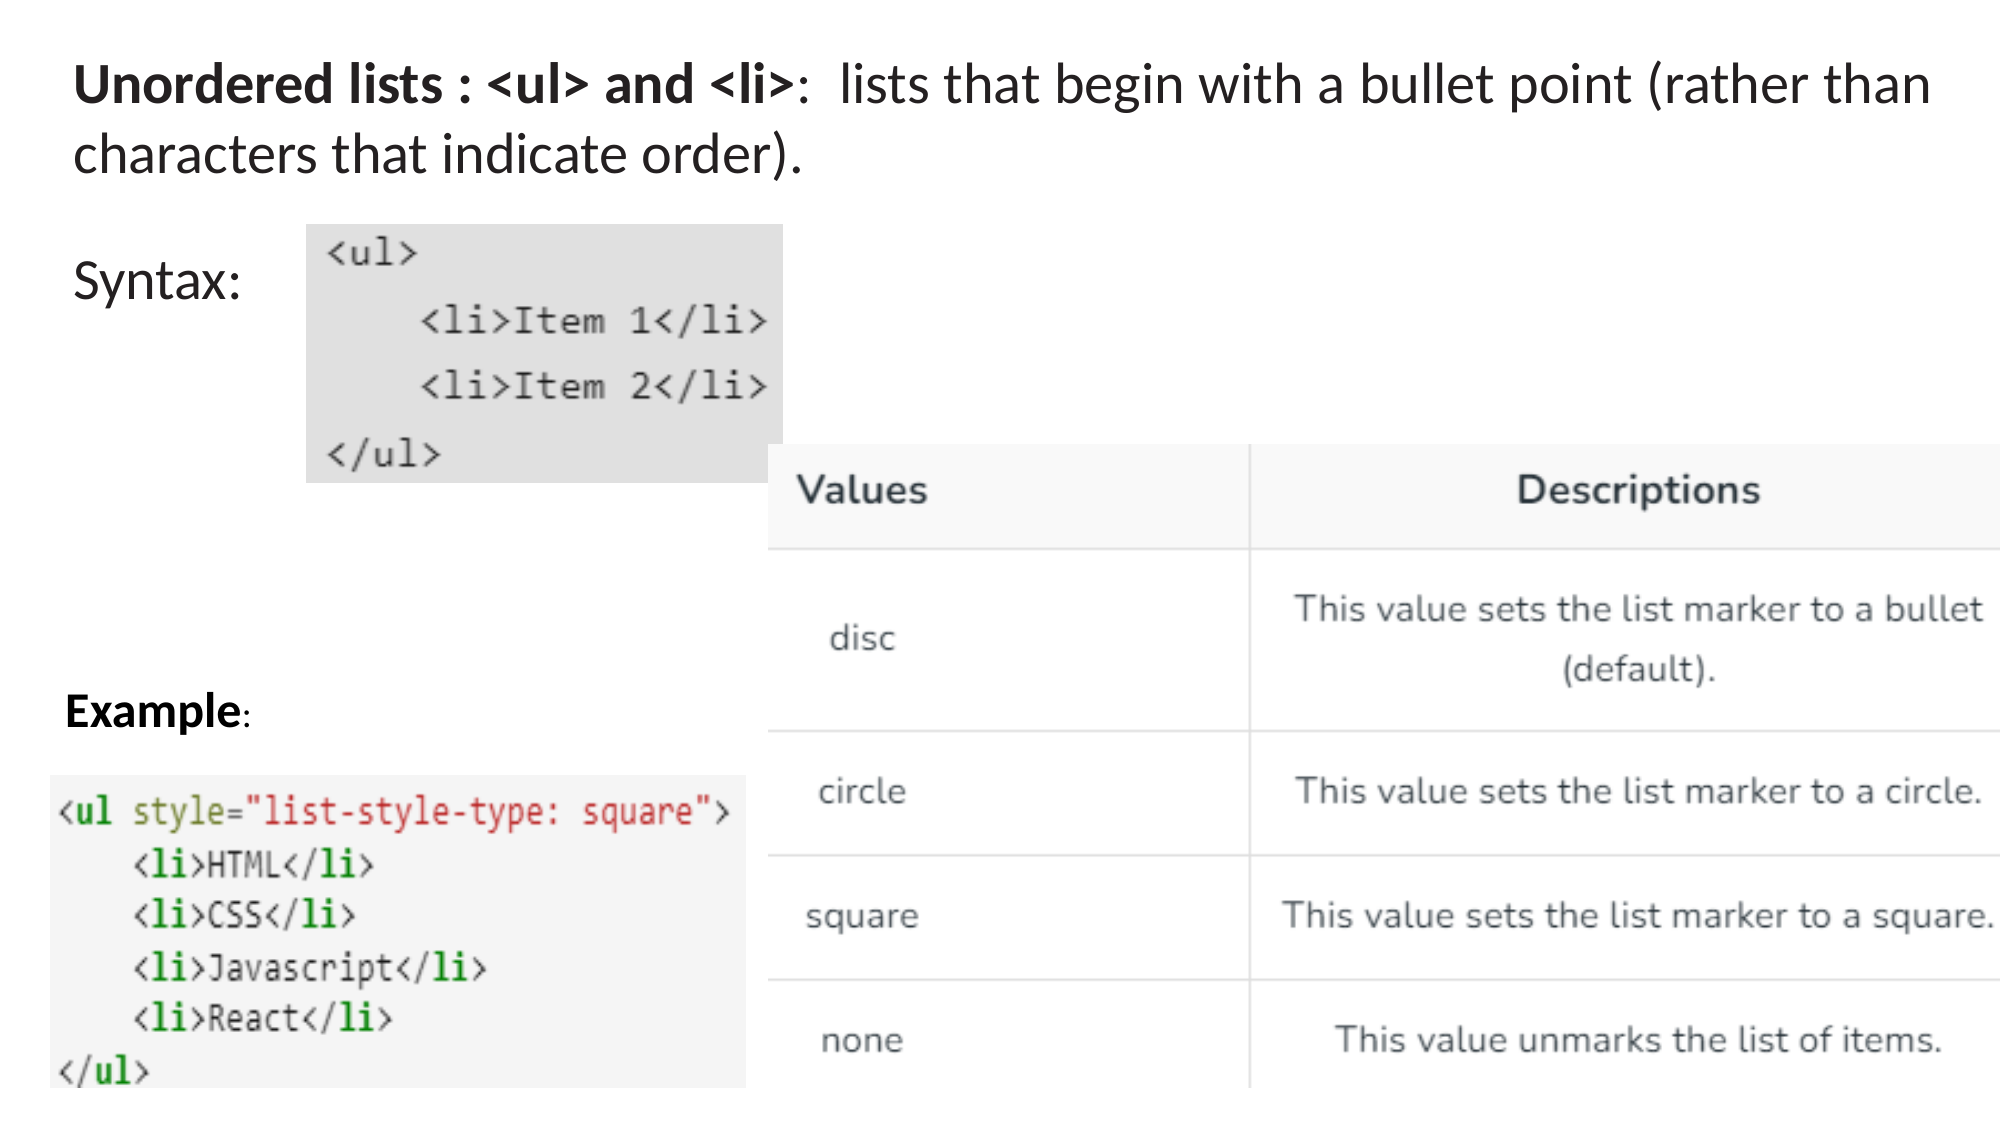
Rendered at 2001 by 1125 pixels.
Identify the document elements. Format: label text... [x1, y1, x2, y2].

text_box Example: [50, 670, 424, 745]
picture [306, 224, 2000, 1088]
picture [50, 775, 746, 1088]
list Unordered lists : <ul> and <li>: lists that begin with a bullet point (rather than characters that indicate order). Syntax: [58, 37, 1948, 1088]
